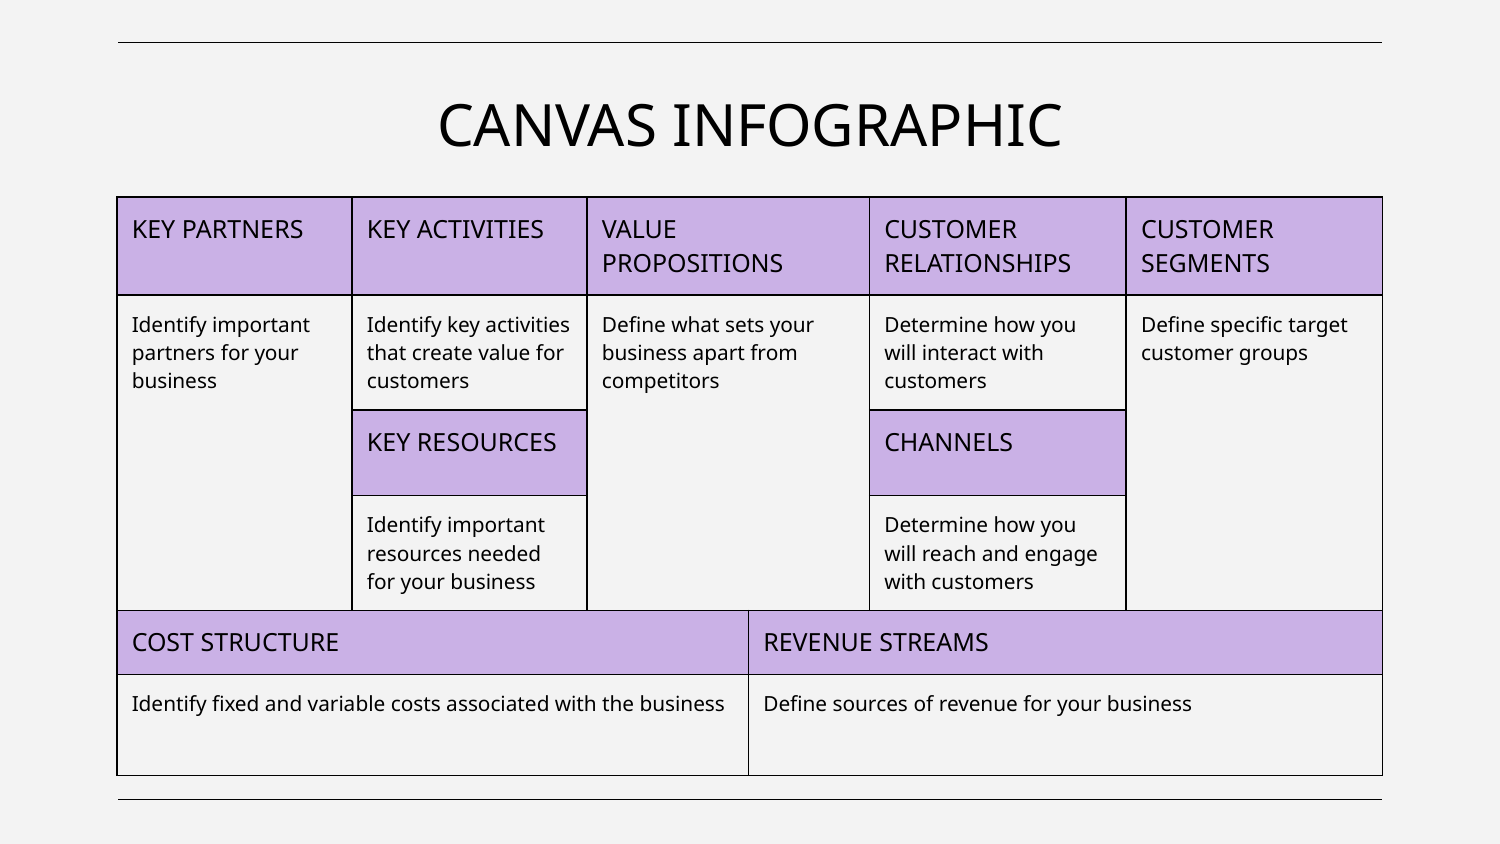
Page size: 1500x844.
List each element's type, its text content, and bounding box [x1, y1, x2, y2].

table_cell REVENUE STREAMS [749, 611, 1382, 674]
table_cell KEY RESOURCES [353, 411, 586, 495]
table_cell Identify important resources needed for your business [353, 496, 586, 610]
table_cell Determine how you will interact with customers [870, 296, 1125, 409]
table_cell Define sources of revenue for your business [749, 675, 1382, 775]
table_header CUSTOMER RELATIONSHIPS [870, 198, 1125, 294]
table_cell Identify important partners for your business [118, 296, 351, 610]
title CANVAS INFOGRAPHIC [118, 72, 1382, 167]
table_cell Identify fixed and variable costs associated with the business [118, 675, 748, 775]
table_cell Define what sets your business apart from competitors [588, 296, 869, 610]
table_header VALUE PROPOSITIONS [588, 198, 869, 294]
table_header KEY ACTIVITIES [353, 198, 586, 294]
table_cell Identify key activities that create value for customers [353, 296, 586, 409]
table_cell CHANNELS [870, 411, 1125, 495]
table_header KEY PARTNERS [118, 198, 351, 294]
table_header CUSTOMER SEGMENTS [1127, 198, 1382, 294]
table_cell Determine how you will reach and engage with customers [870, 496, 1125, 610]
table_cell Define specific target customer groups [1127, 296, 1382, 610]
table_cell COST STRUCTURE [118, 611, 748, 674]
